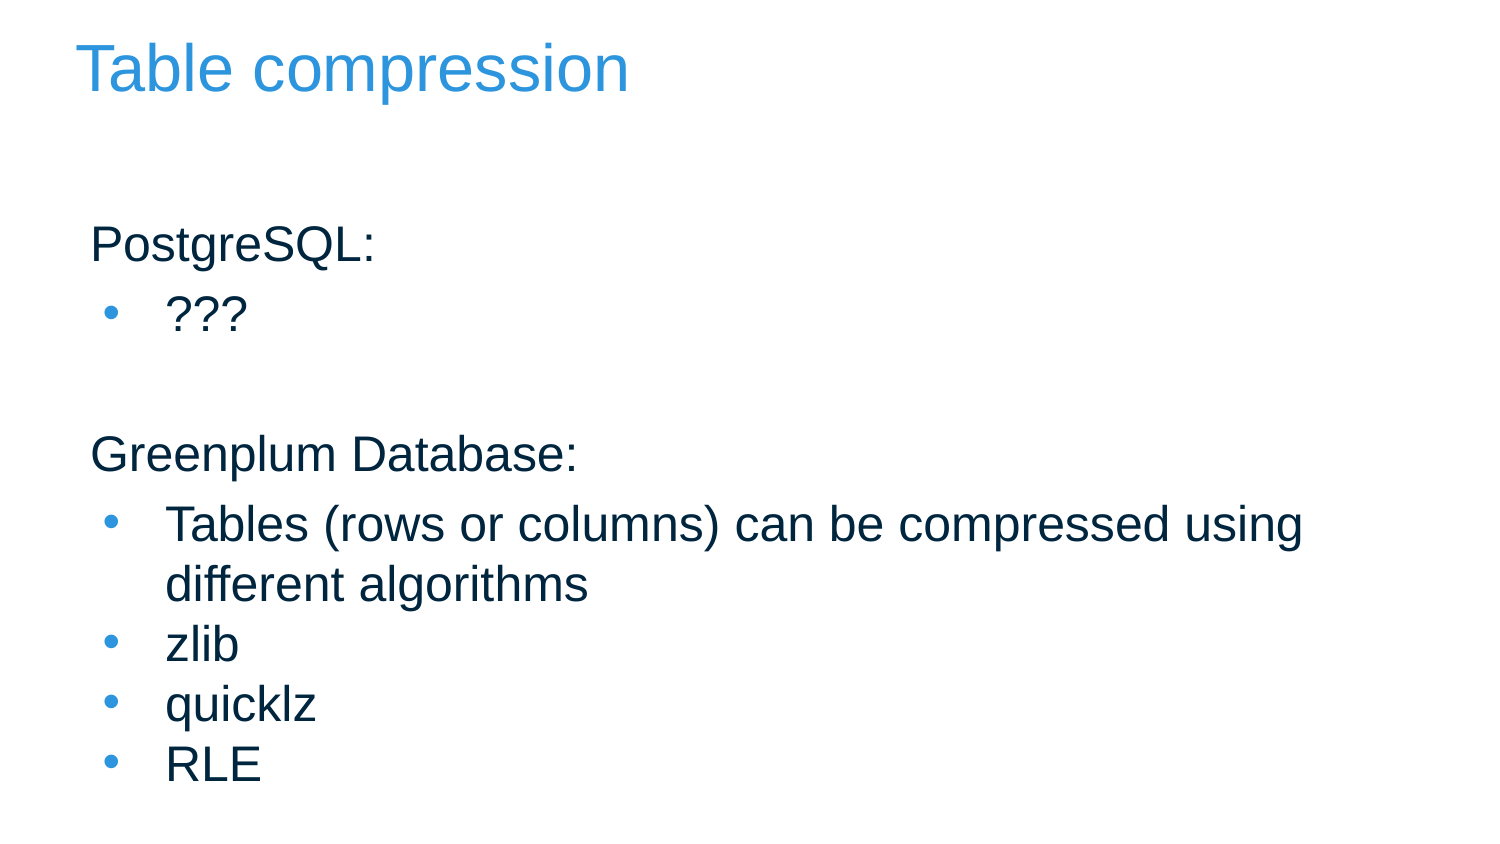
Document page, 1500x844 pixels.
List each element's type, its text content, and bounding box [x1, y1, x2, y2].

title Table compression [75, 33, 1425, 175]
list PostgreSQL: ??? Greenplum Database: Tables (rows or columns) can be compressed using different algorithms zlib quicklz RLE [75, 196, 1425, 810]
